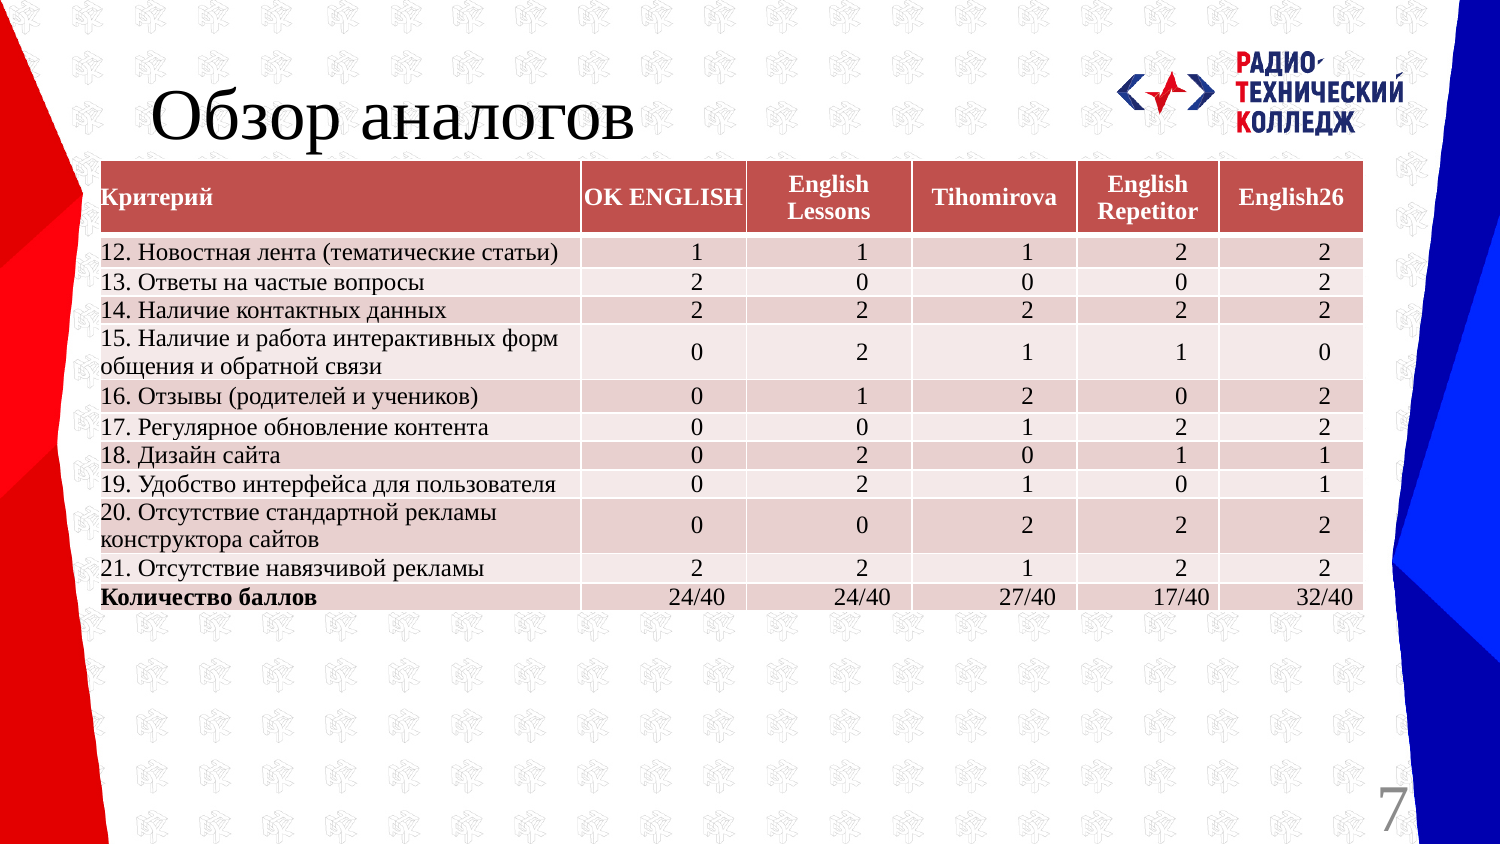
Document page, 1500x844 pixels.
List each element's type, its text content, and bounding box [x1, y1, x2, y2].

table_cell 2 [1078, 238, 1218, 267]
table_cell 2 [1078, 297, 1218, 323]
table_cell 1 [913, 414, 1076, 440]
table_cell 2 [1220, 297, 1363, 323]
title Обзор аналогов [135, 59, 1474, 162]
table_cell 0 [1078, 471, 1218, 497]
table_cell 1 [747, 380, 911, 412]
table_cell 24/40 [747, 584, 911, 610]
table_cell 2 [582, 554, 746, 582]
table_cell 2 [747, 297, 911, 323]
table_cell 1 [1220, 471, 1363, 497]
table_cell 2 [747, 471, 911, 497]
table_cell 18. Дизайн сайта [101, 442, 580, 469]
table_cell 2 [582, 297, 746, 323]
table_cell 0 [1078, 380, 1218, 412]
table_cell 24/40 [582, 584, 746, 610]
table_cell 15. Наличие и работа интерактивных форм общения и обратной связи [101, 325, 580, 379]
table_cell 1 [1220, 442, 1363, 469]
table_cell 2 [1220, 238, 1363, 267]
table_cell 1 [913, 471, 1076, 497]
table_cell 1 [913, 554, 1076, 582]
slide_number 7 [1074, 782, 1425, 827]
table_cell 1 [913, 325, 1076, 379]
table_cell 17. Регулярное обновление контента [101, 414, 580, 440]
table_cell 0 [582, 325, 746, 379]
table_cell 2 [747, 554, 911, 582]
table_cell 2 [747, 325, 911, 379]
table_cell 0 [582, 471, 746, 497]
table_cell 27/40 [913, 584, 1076, 610]
table_header Критерий [101, 161, 580, 232]
table_cell 0 [582, 380, 746, 412]
table_header English26 [1220, 161, 1363, 232]
table_cell 2 [1078, 554, 1218, 582]
table_header English Repetitor [1078, 161, 1218, 232]
table_cell 2 [1220, 414, 1363, 440]
table_cell 0 [1078, 269, 1218, 295]
table_header English Lessons [747, 161, 911, 232]
table_cell 14. Наличие контактных данных [101, 297, 580, 323]
table_cell 2 [1220, 554, 1363, 582]
table_cell 0 [747, 269, 911, 295]
table_cell 0 [747, 499, 911, 553]
table_cell 17/40 [1078, 584, 1218, 610]
table_cell 0 [582, 499, 746, 553]
table_cell 16. Отзывы (родителей и учеников) [101, 380, 580, 412]
table_header OK ENGLISH [582, 161, 746, 232]
table_cell 0 [582, 442, 746, 469]
table_cell 2 [1220, 380, 1363, 412]
table_cell 0 [913, 442, 1076, 469]
picture [0, 0, 1500, 844]
table_cell 0 [747, 414, 911, 440]
table_cell 2 [582, 269, 746, 295]
table_cell 2 [747, 442, 911, 469]
table_cell 0 [1220, 325, 1363, 379]
table_cell Количество баллов [101, 584, 580, 610]
table_cell 32/40 [1220, 584, 1363, 610]
table_cell 12. Новостная лента (тематические статьи) [101, 238, 580, 267]
table_cell 2 [913, 380, 1076, 412]
table_cell 2 [913, 499, 1076, 553]
table_cell 2 [1078, 499, 1218, 553]
table_cell 13. Ответы на частые вопросы [101, 269, 580, 295]
table_cell 19. Удобство интерфейса для пользователя [101, 471, 580, 497]
table_cell 1 [747, 238, 911, 267]
table_header Tihomirova [913, 161, 1076, 232]
table_cell 2 [1078, 414, 1218, 440]
table_cell 2 [1220, 269, 1363, 295]
table_cell 2 [1220, 499, 1363, 553]
table_cell 2 [913, 297, 1076, 323]
table_cell 1 [582, 238, 746, 267]
table_cell 1 [913, 238, 1076, 267]
table_cell 0 [582, 414, 746, 440]
table_cell 20. Отсутствие стандартной рекламы конструктора сайтов [101, 499, 580, 553]
table_cell 21. Отсутствие навязчивой рекламы [101, 554, 580, 582]
table_cell 0 [913, 269, 1076, 295]
table_cell 1 [1078, 442, 1218, 469]
table_cell 1 [1078, 325, 1218, 379]
